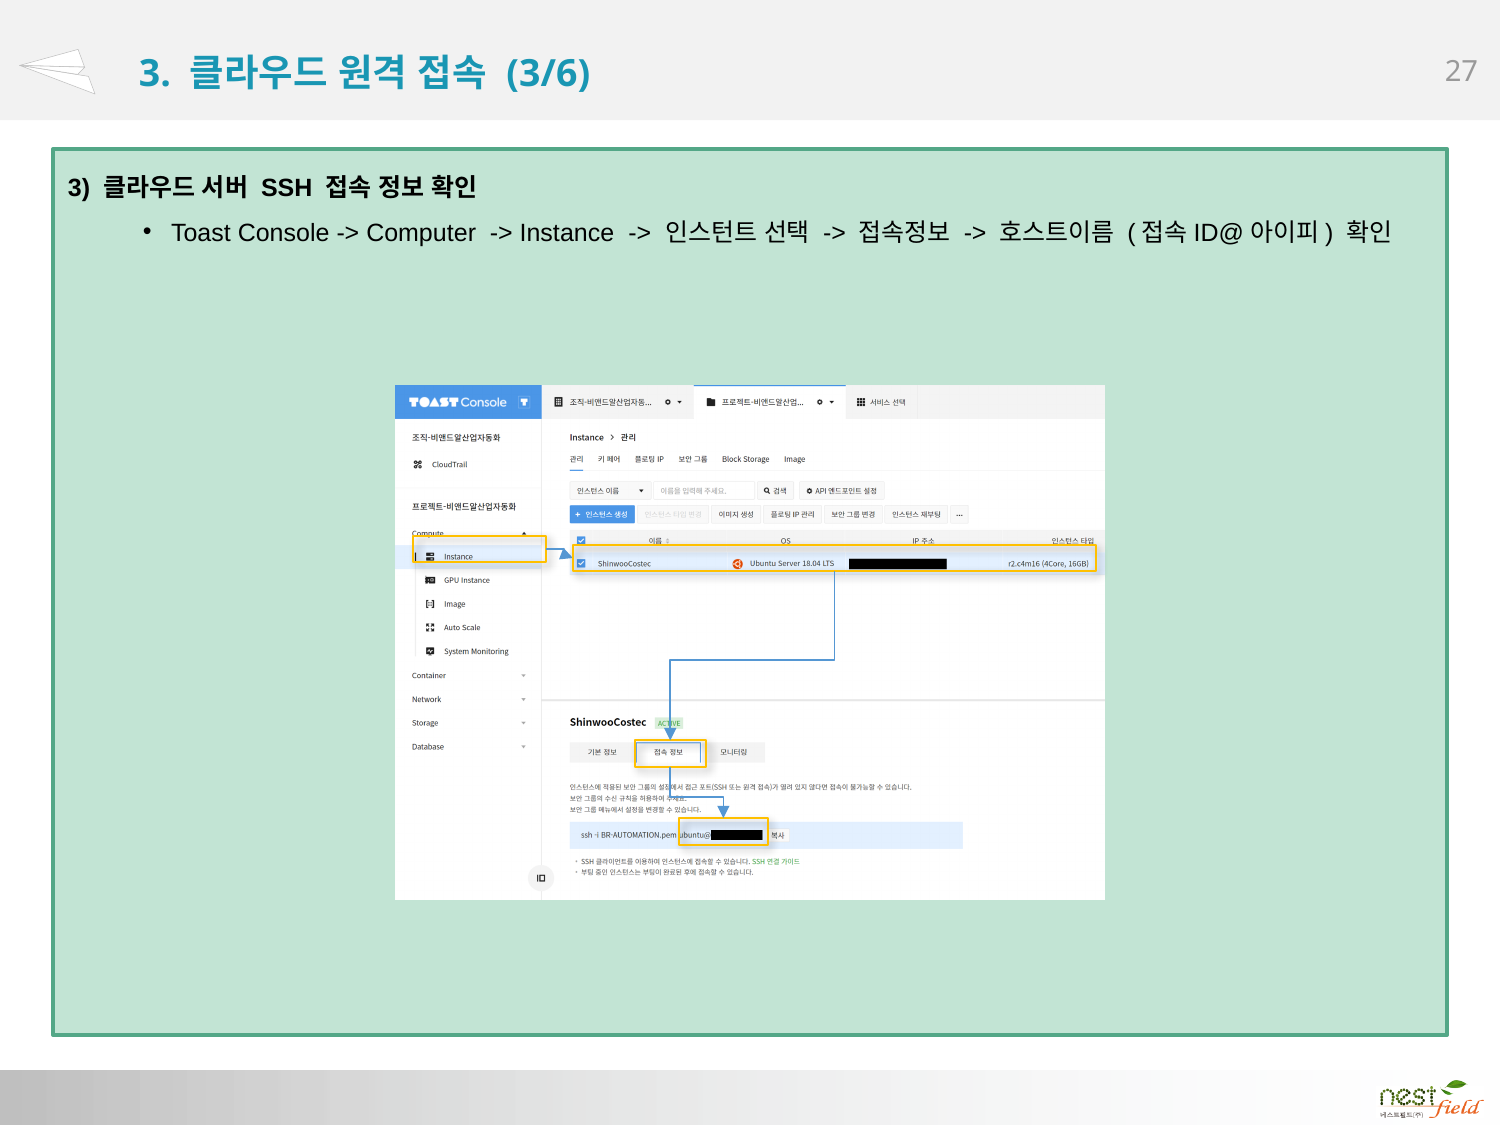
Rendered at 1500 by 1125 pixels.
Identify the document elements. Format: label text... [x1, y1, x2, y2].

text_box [667, 573, 837, 739]
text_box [545, 548, 573, 559]
text_box 3) 클라우드 서버 SSH 접속 정보 확인 Toast Console -> Computer -> Instance -> 인스턴트 선택 -> 접속정보 -> 호스트이름 (접속ID@아이피) 확인 [53, 148, 1447, 254]
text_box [670, 765, 723, 820]
picture [1376, 1076, 1484, 1118]
picture [395, 385, 1105, 900]
title 3. 클라우드 원격 접속 (3/6) [123, 42, 1388, 100]
text_box [53, 254, 1447, 1035]
